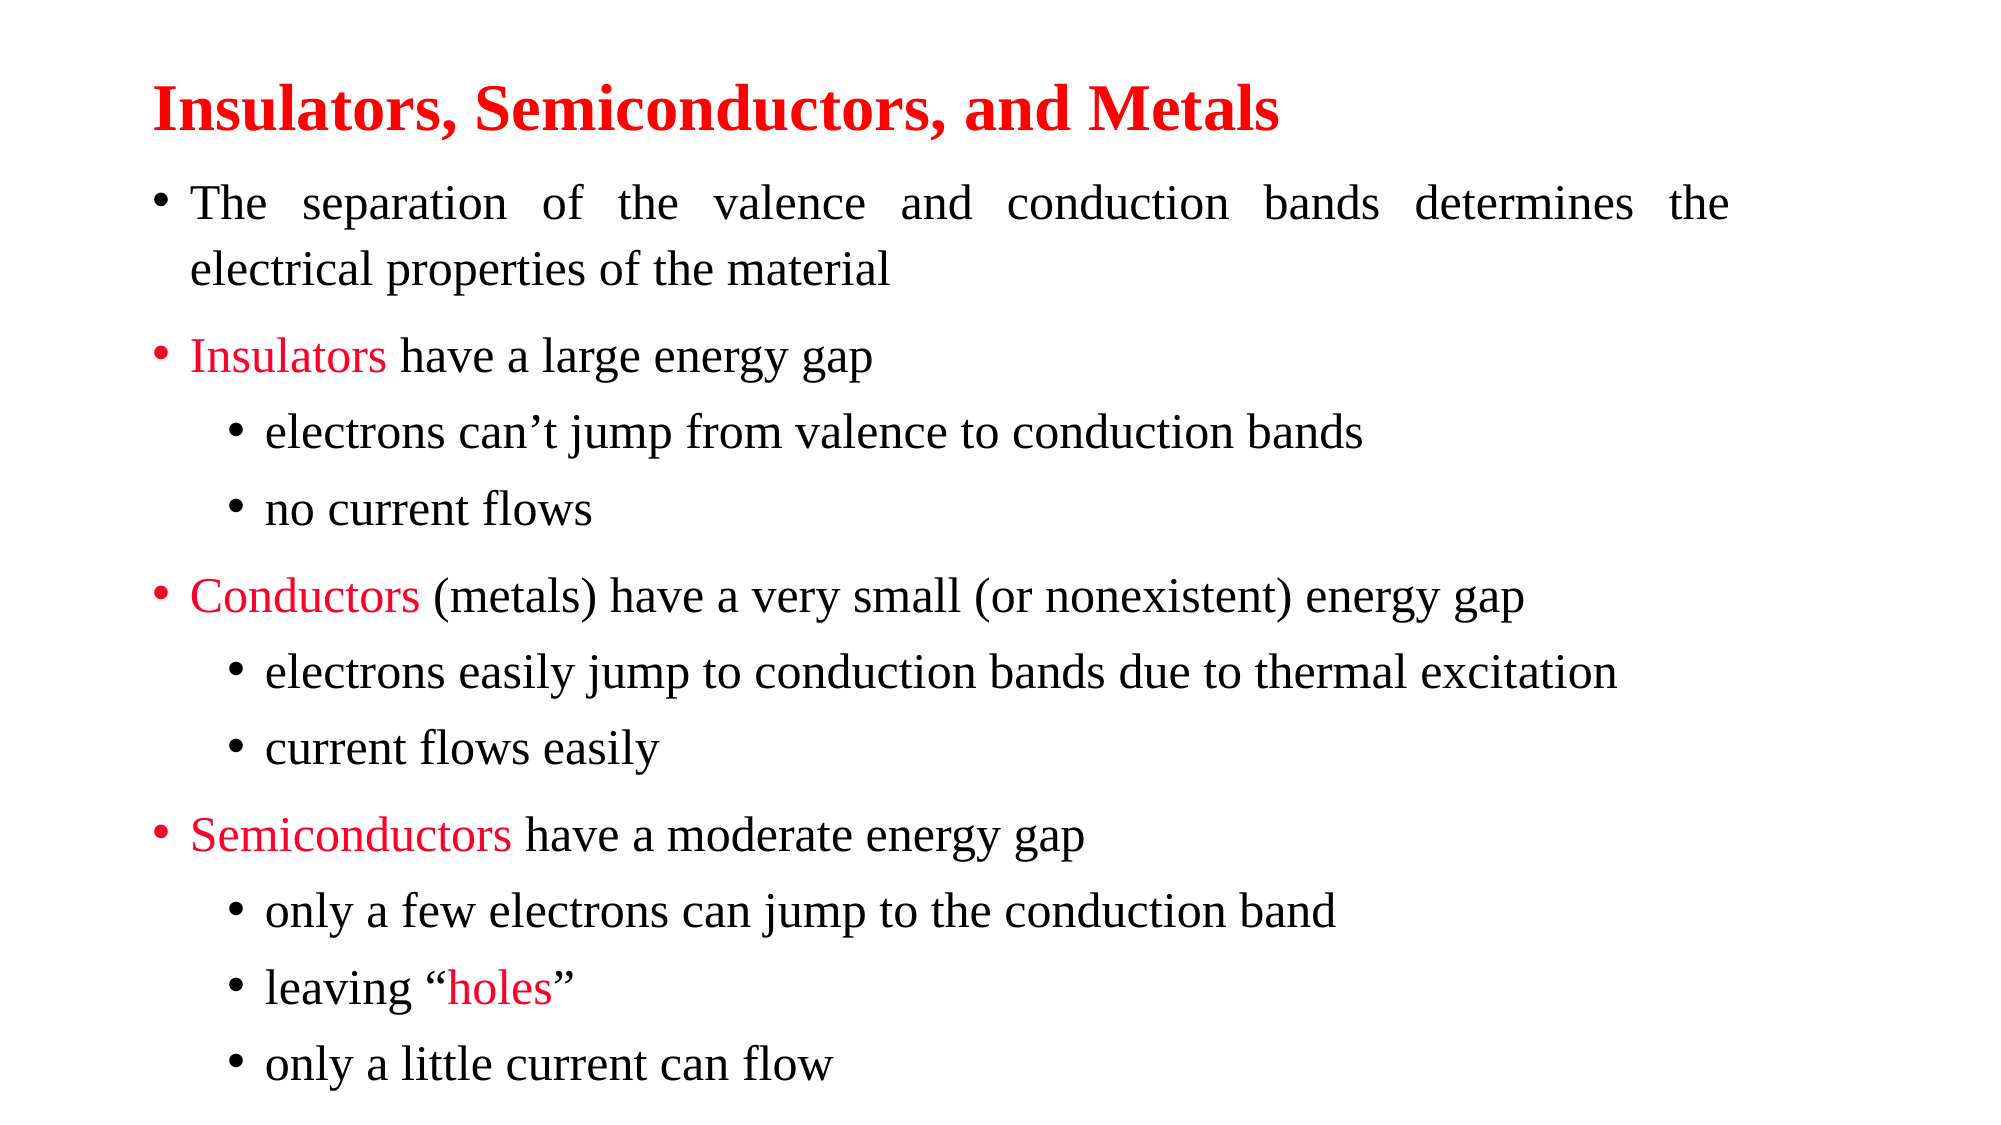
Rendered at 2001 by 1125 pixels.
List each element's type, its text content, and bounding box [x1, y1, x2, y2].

title Insulators, Semiconductors, and Metals [137, 0, 1863, 218]
list The separation of the valence and conduction bands determines the electrical properties of the material Insulators have a large energy gap electrons can’t jump from valence to conduction bands no current flows Conductors (metals) have a very small (or nonexistent) energy gap electrons easily jump to conduction bands due to thermal excitation current flows easily Semiconductors have a moderate energy gap only a few electrons can jump to the conduction band leaving “holes” only a little current can flow [137, 156, 1747, 969]
